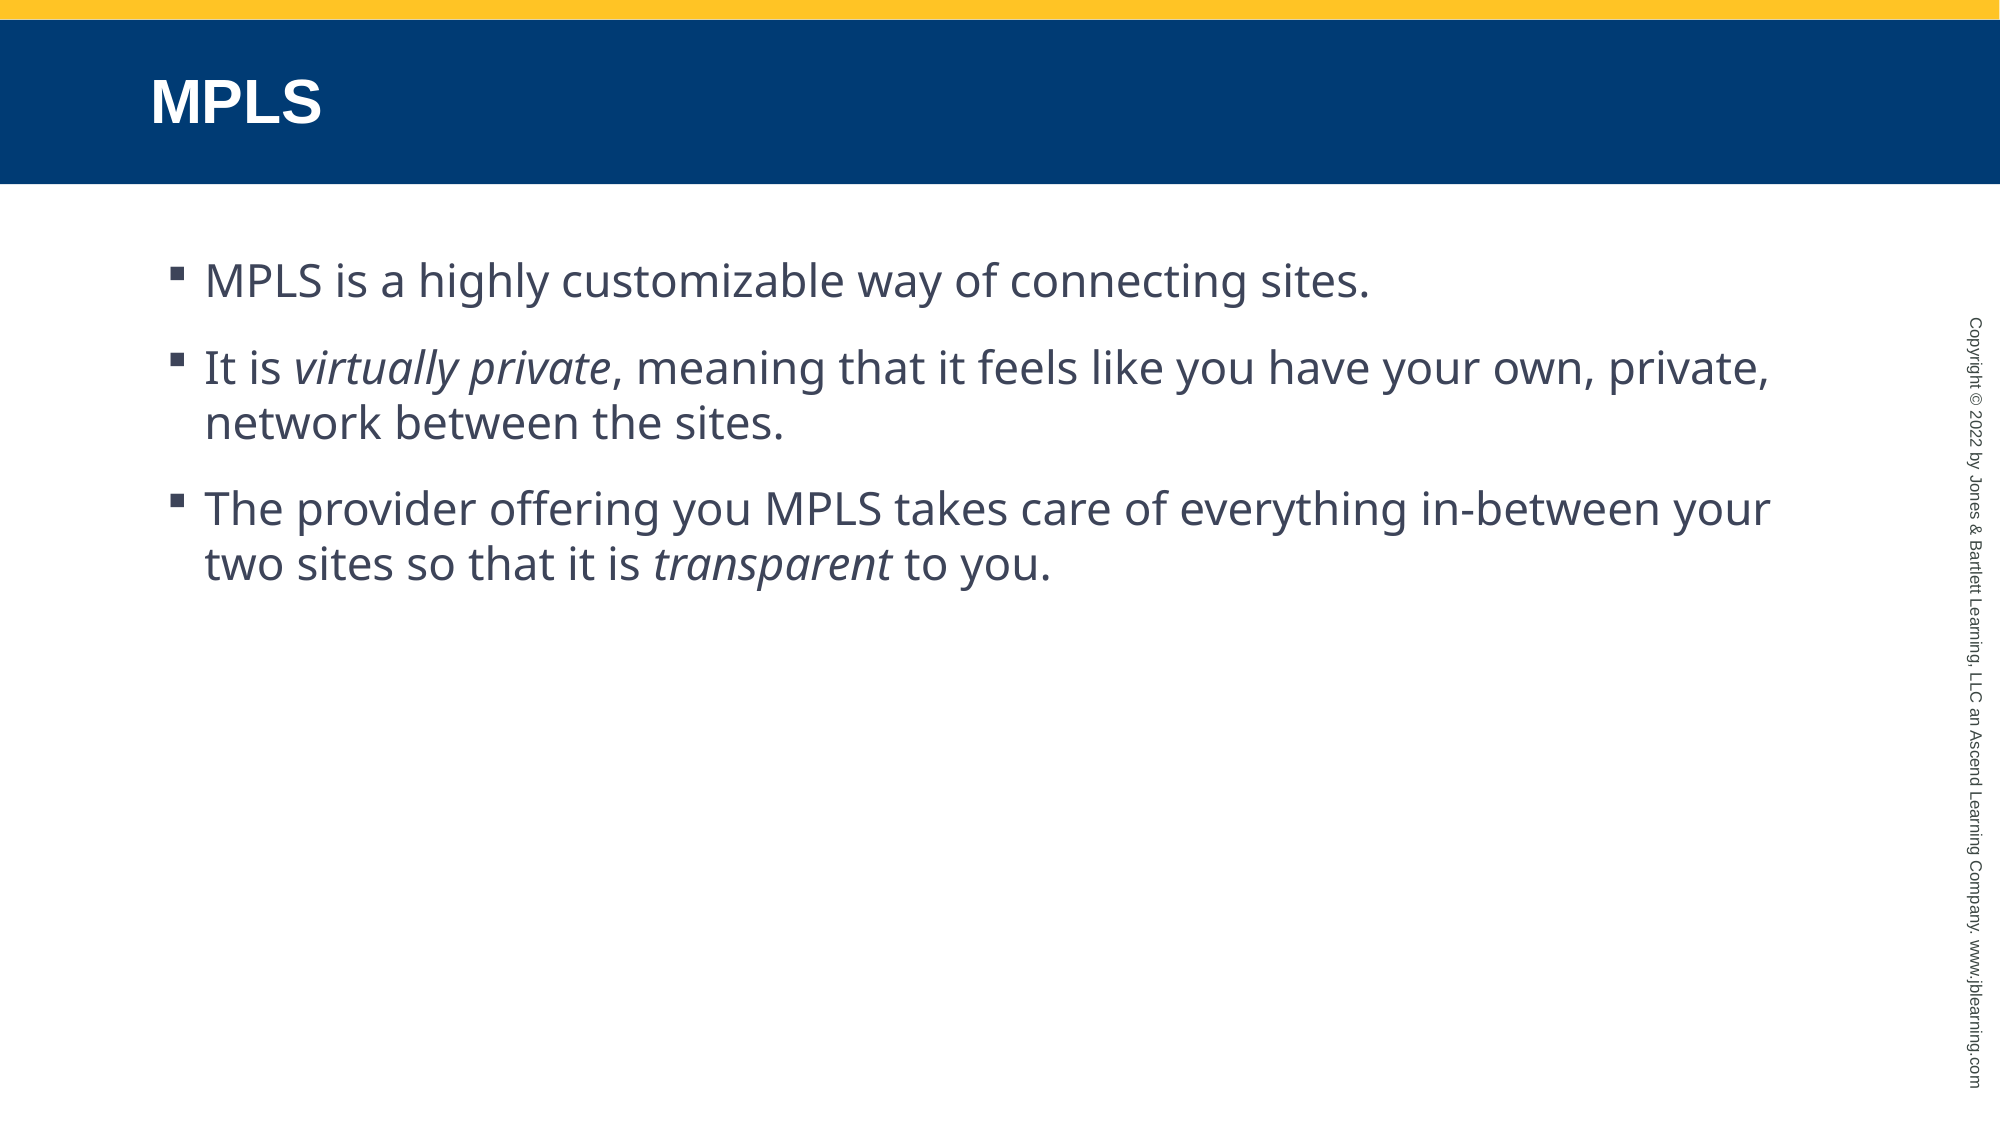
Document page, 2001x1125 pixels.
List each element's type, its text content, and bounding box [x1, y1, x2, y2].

list MPLS is a highly customizable way of connecting sites. It is virtually private, meaning that it feels like you have your own, private, network between the sites. The provider offering you MPLS takes care of everything in-between your two sites so that it is transparent to you. [151, 244, 1840, 1016]
title MPLS [0, 19, 2000, 185]
